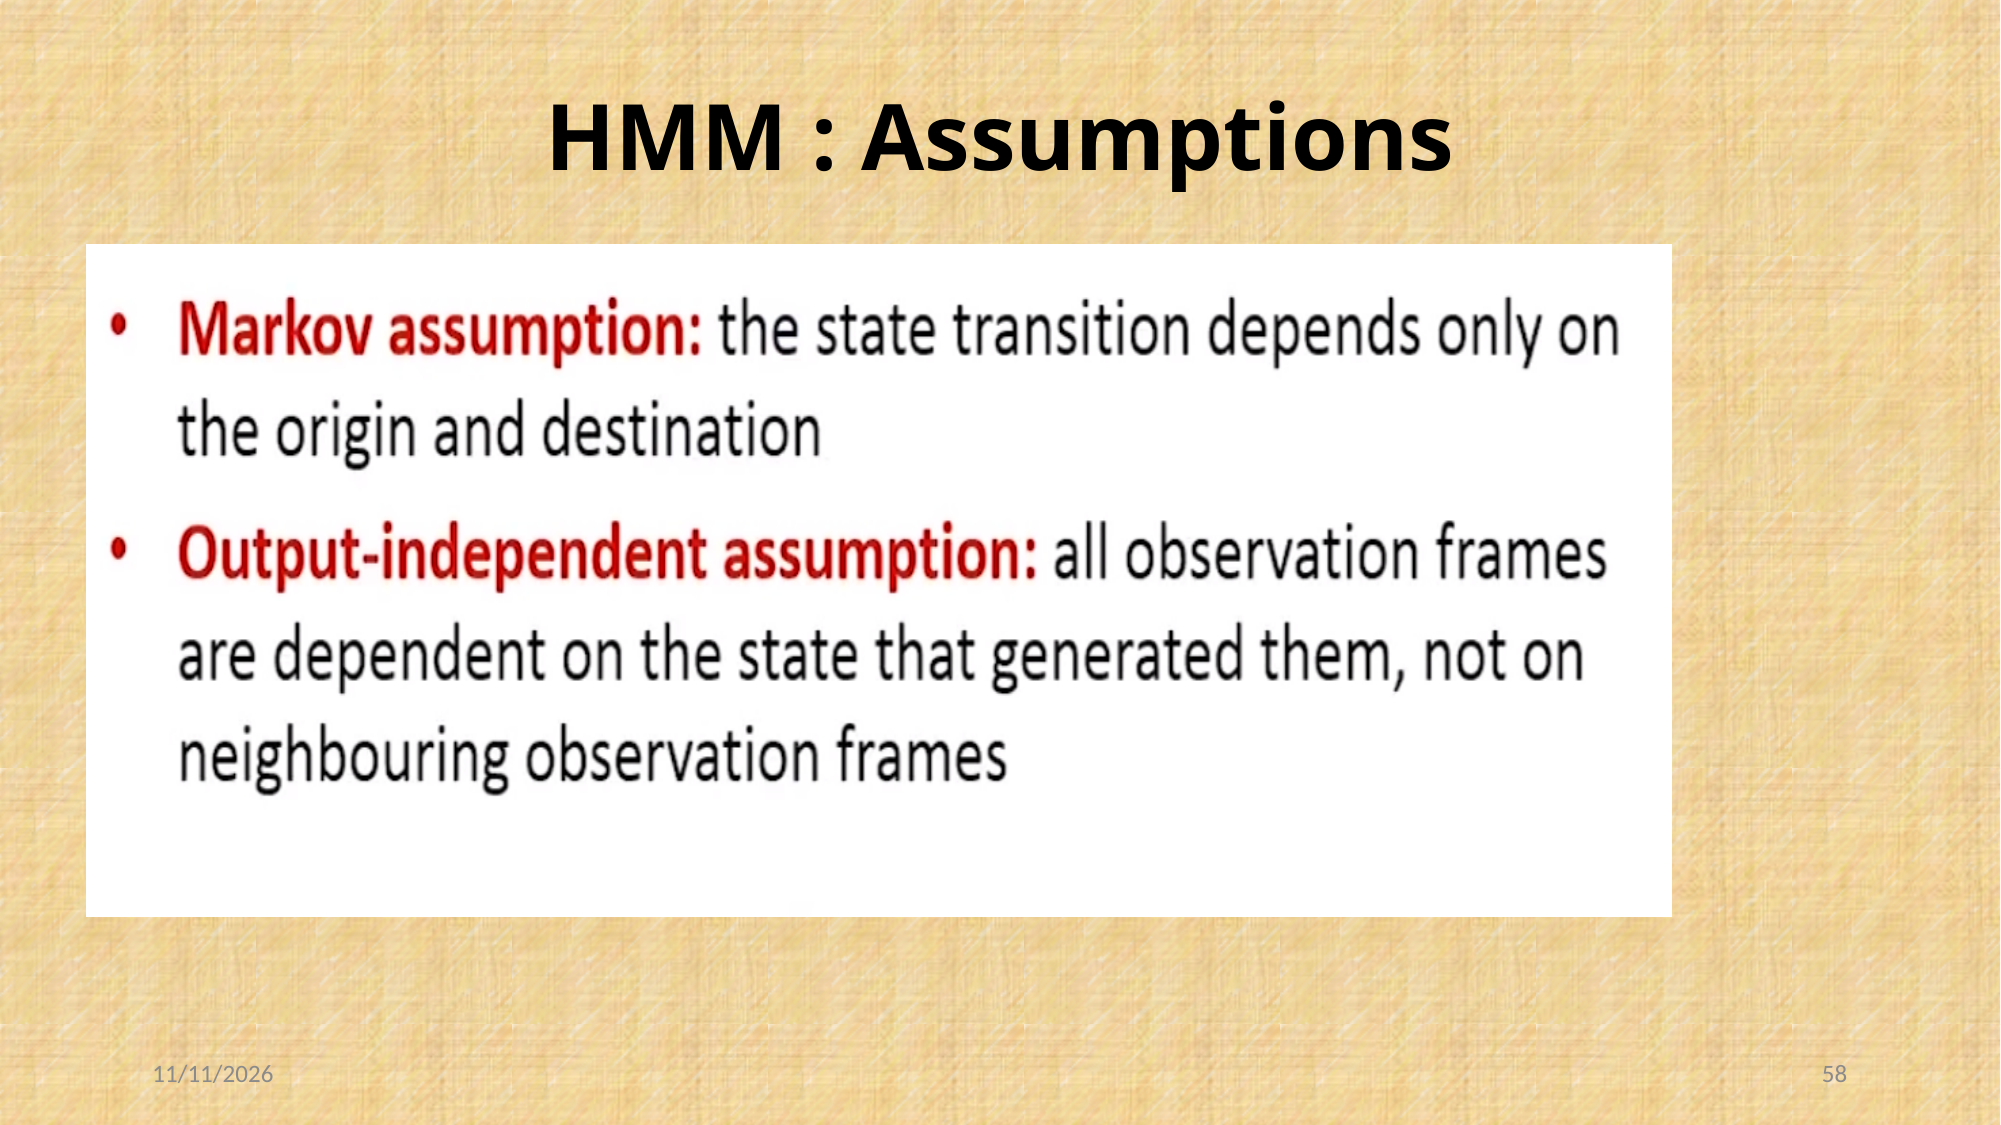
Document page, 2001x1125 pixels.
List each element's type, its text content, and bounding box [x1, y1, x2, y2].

picture [0, 0, 2001, 1125]
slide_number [137, 1042, 588, 1103]
title HMM : Assumptions [137, 59, 1863, 222]
slide_number 58 [1412, 1042, 1863, 1103]
